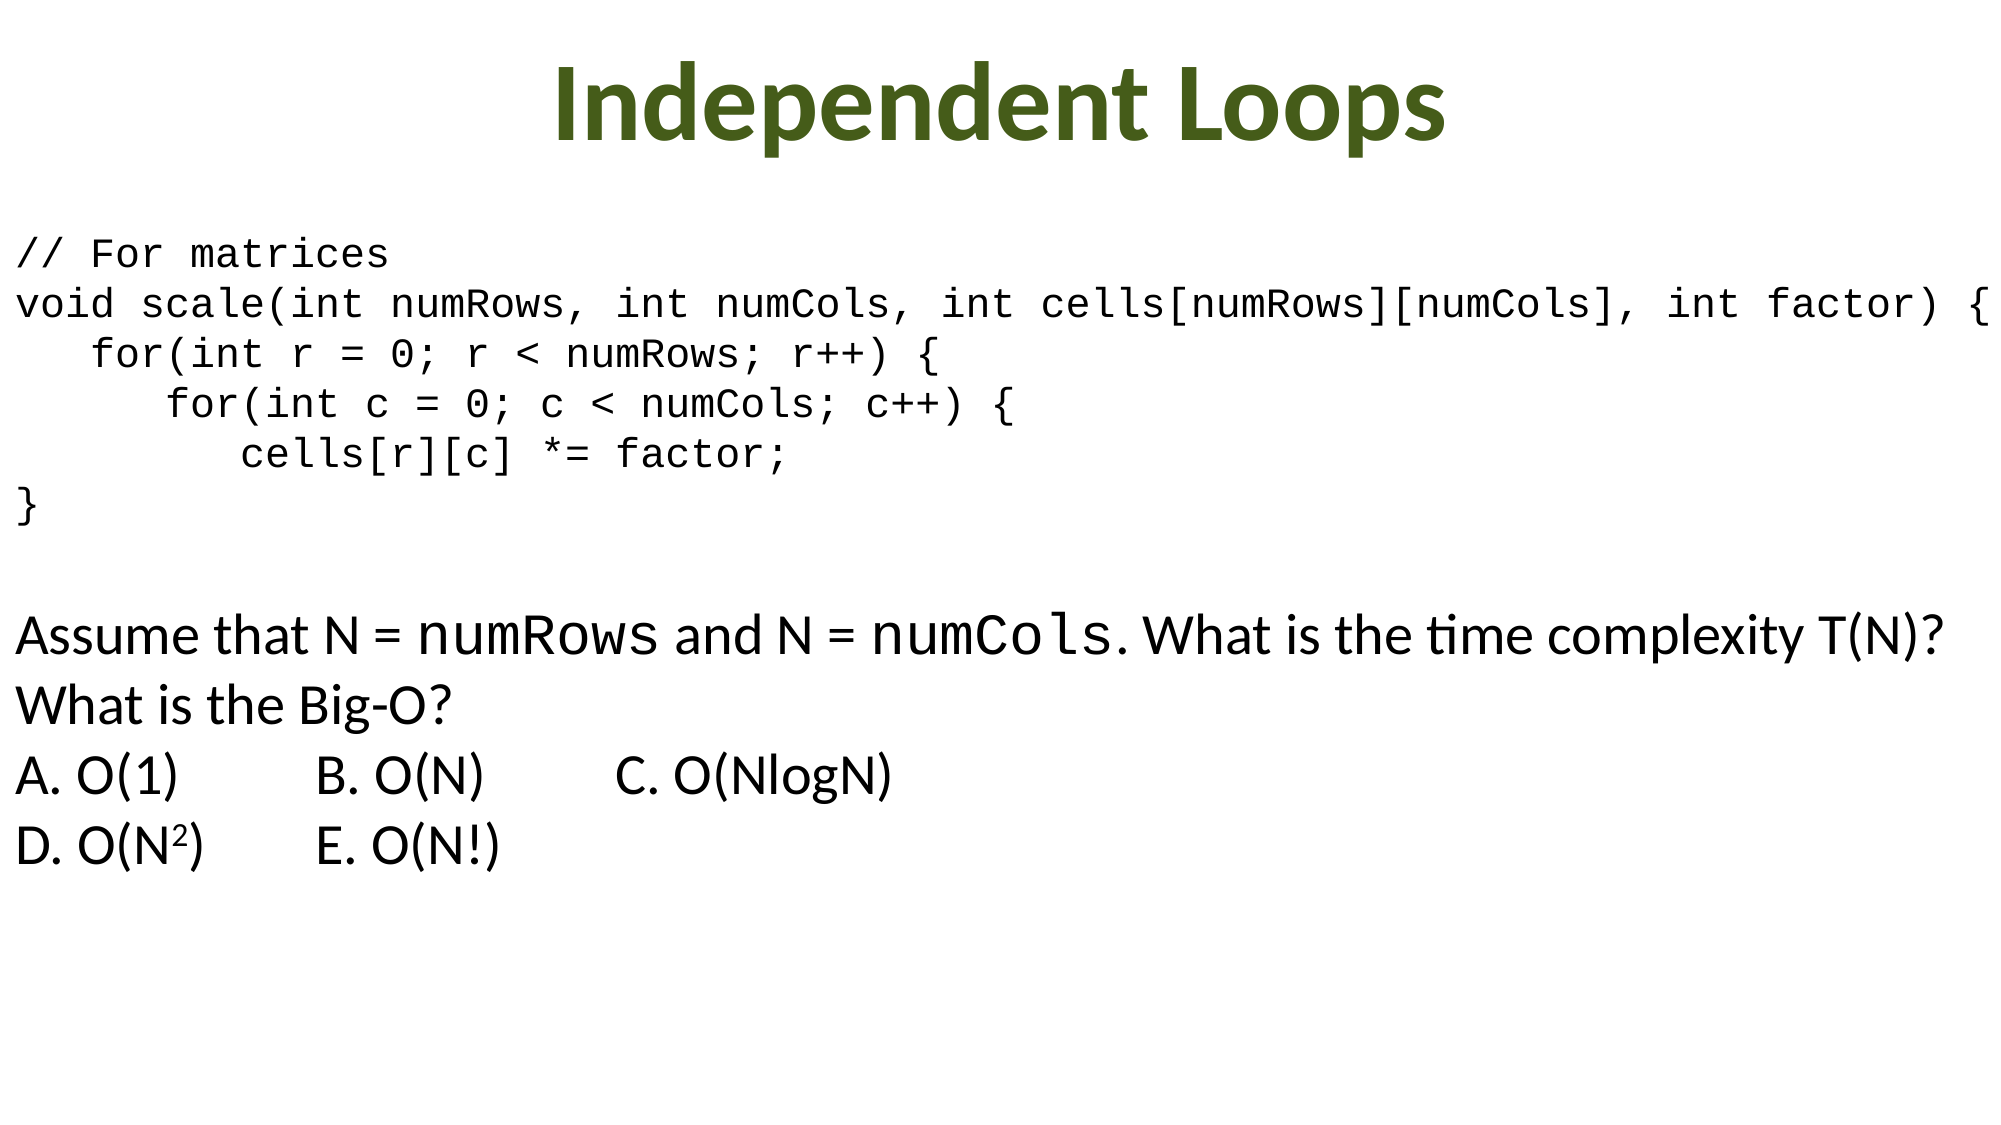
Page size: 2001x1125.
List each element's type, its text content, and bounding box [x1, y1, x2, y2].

title Independent Loops [137, 19, 1863, 190]
list // For matrices void scale(int numRows, int numCols, int cells[numRows][numCols], int factor) { for(int r = 0; r < numRows; r++) { for(int c = 0; c < numCols; c++) { cells[r][c] *= factor; } Assume that N = numRows and N = numCols. What is the time complexity T(N)? What is the Big-O? A. O(1) B. O(N) C. O(NlogN) D. O(N2) E. O(N!) [0, 218, 2000, 1056]
